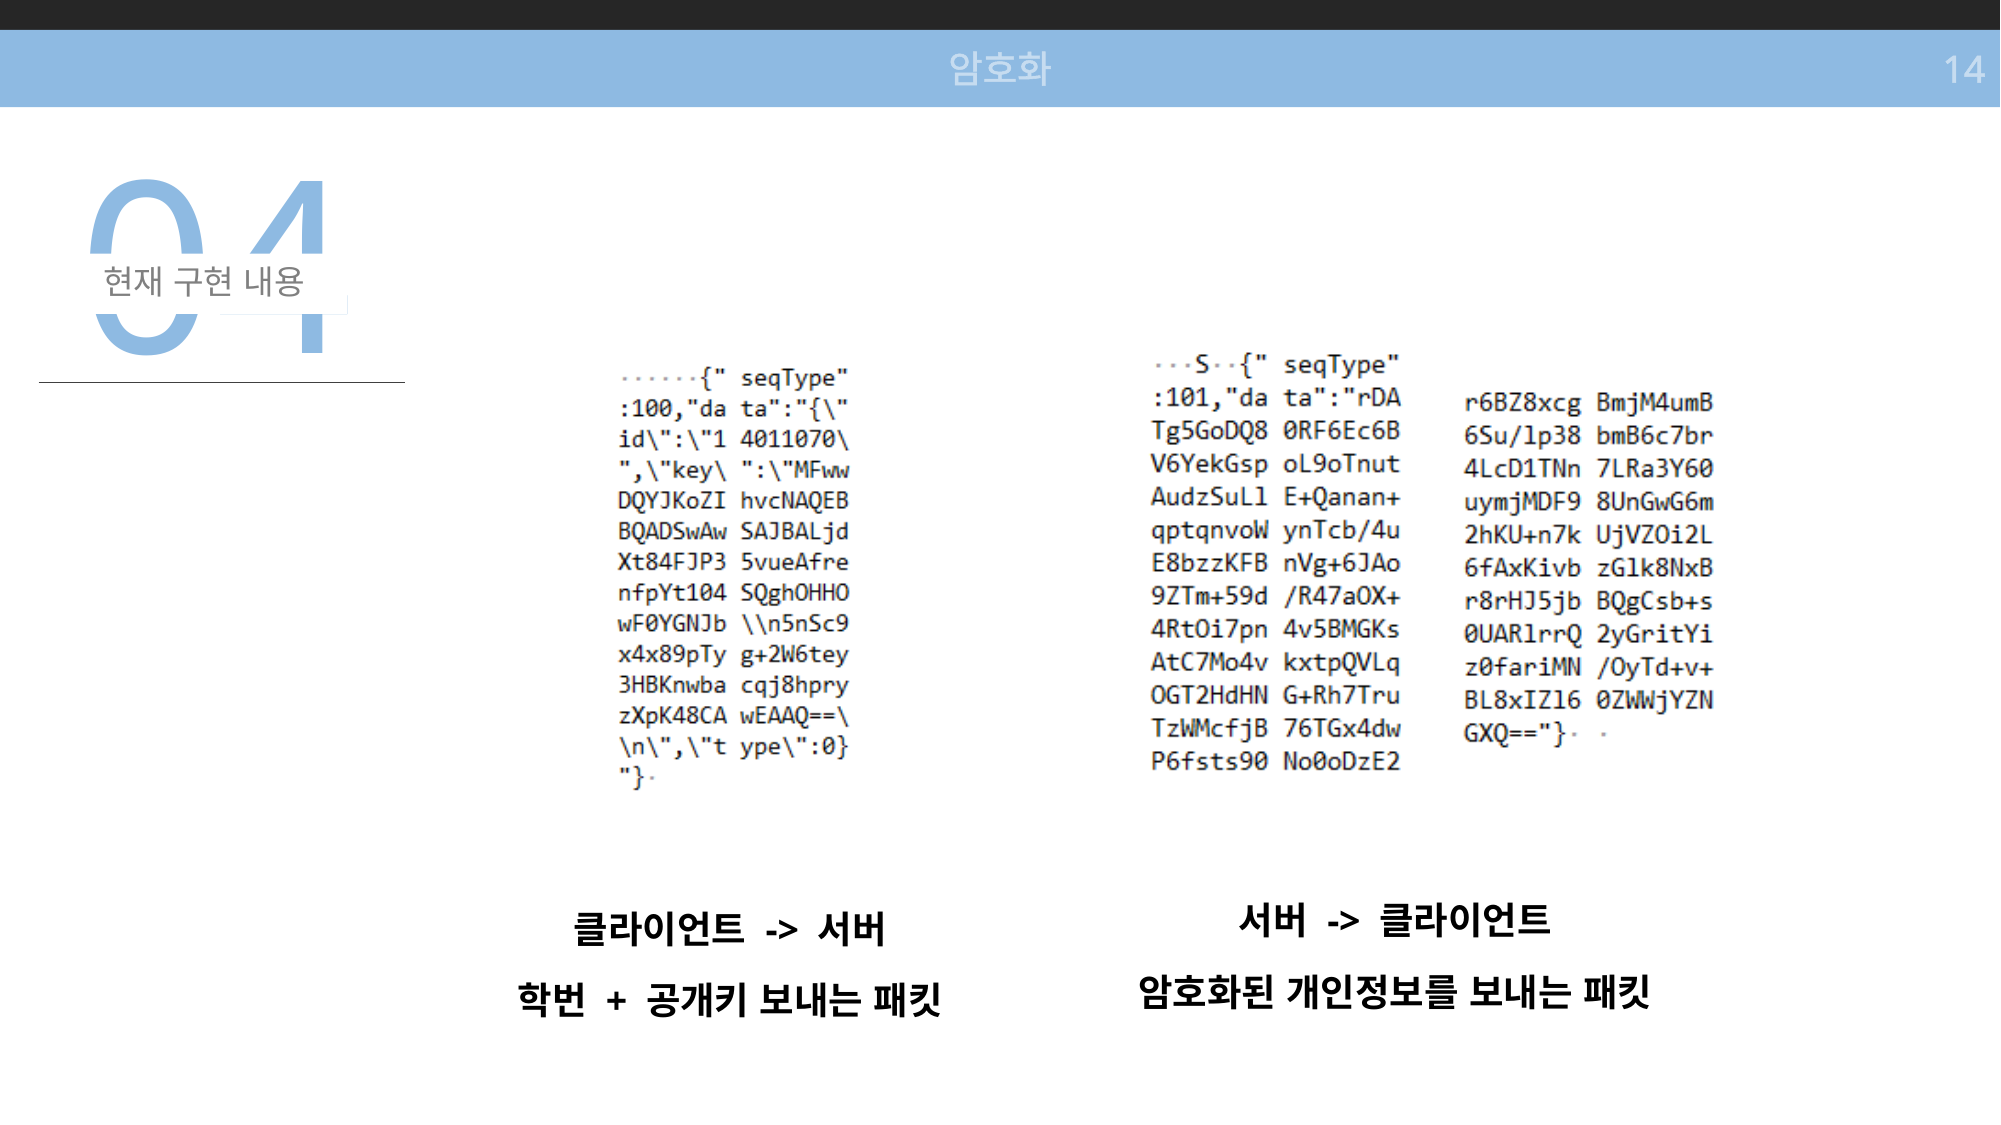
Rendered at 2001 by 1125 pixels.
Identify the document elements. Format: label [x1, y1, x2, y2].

text_box [0, 0, 2000, 413]
picture [602, 358, 858, 821]
picture [1121, 343, 1423, 781]
text_box [230, 862, 1896, 1030]
picture [1434, 379, 1736, 801]
